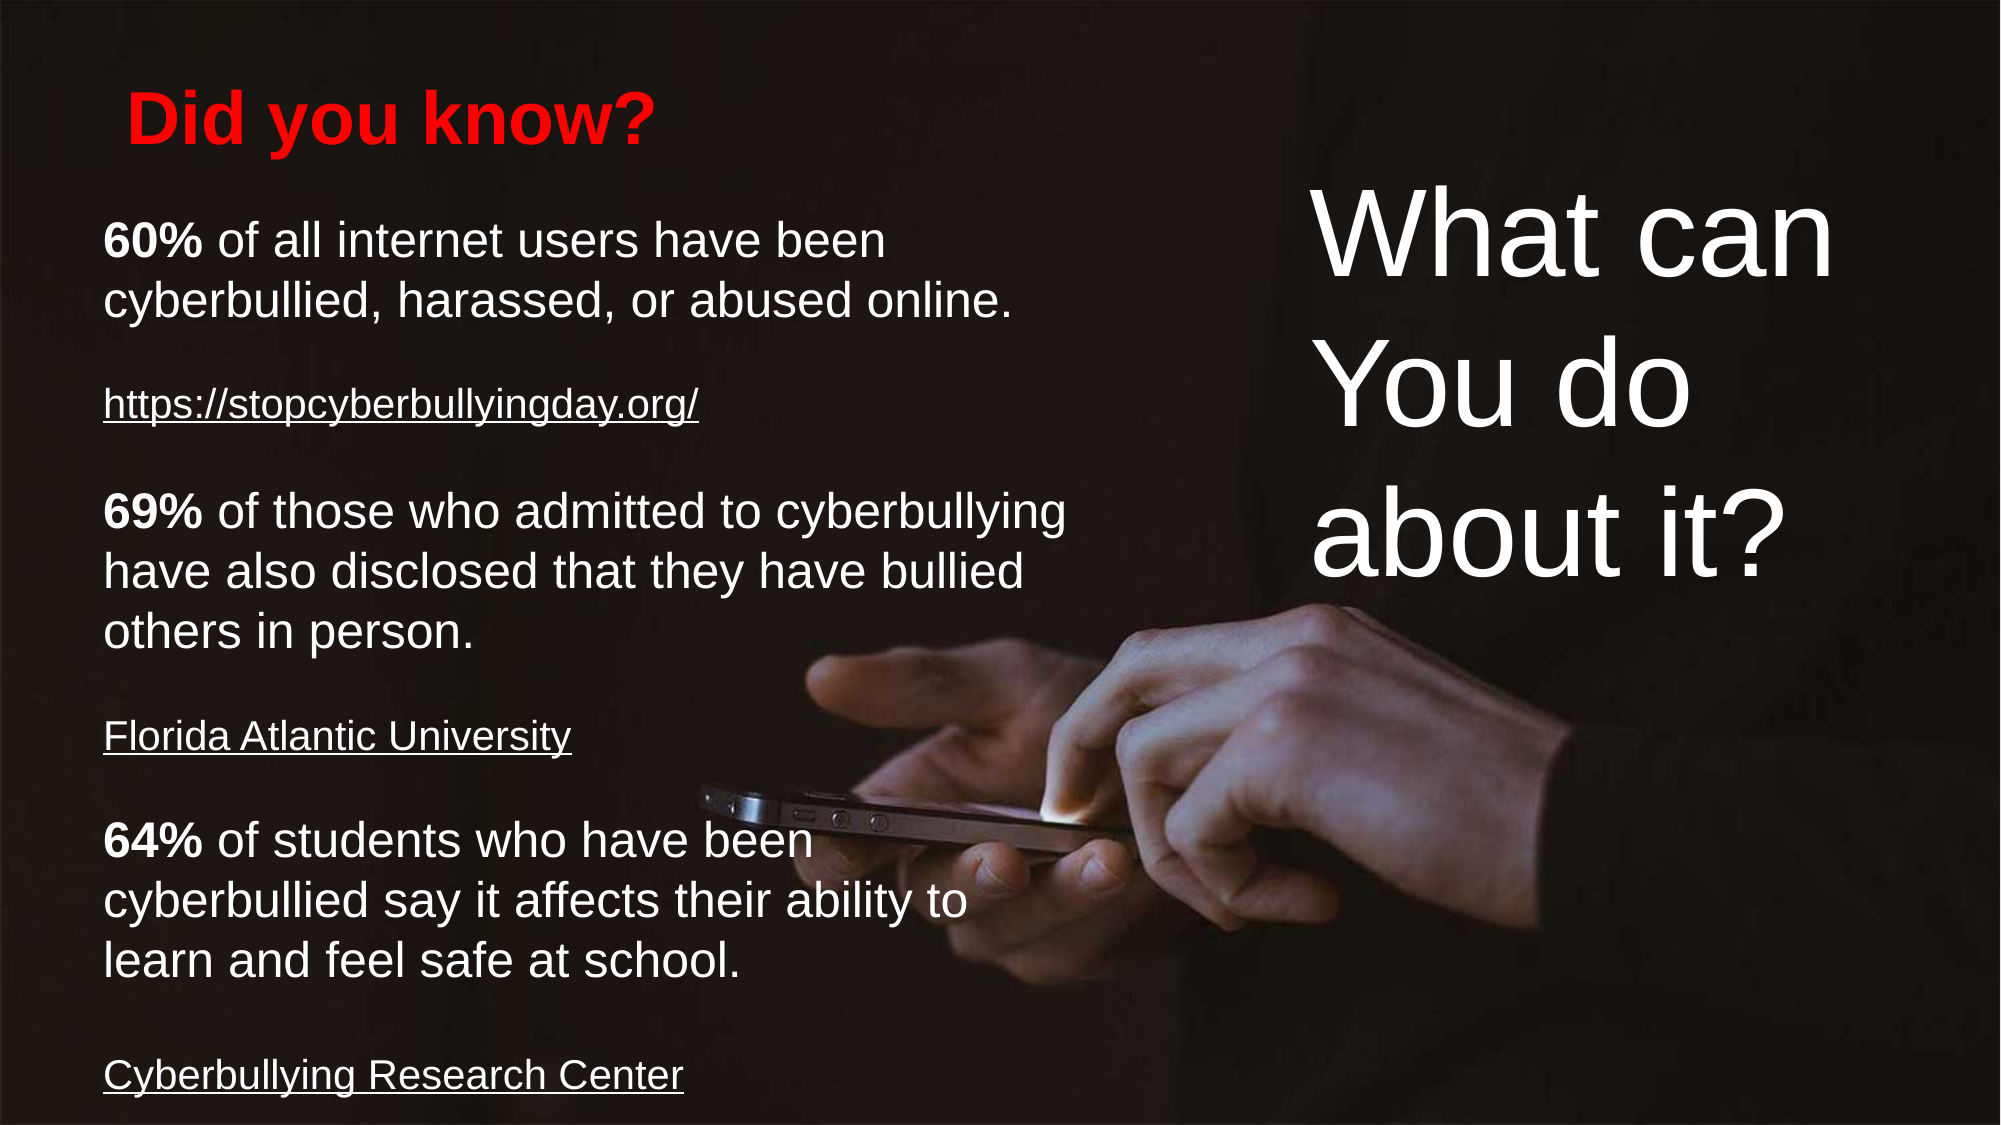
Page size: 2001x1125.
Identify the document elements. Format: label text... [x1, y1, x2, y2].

text_box What can You do about it? [1294, 144, 2000, 609]
text_box 60% of all internet users have been cyberbullied, harassed, or abused online. https://stopcyberbullyingday.org/ [88, 199, 1089, 435]
text_box Did you know? [111, 29, 757, 199]
text_box 69% of those who admitted to cyberbullying have also disclosed that they have bullied others in person. Florida Atlantic University [88, 471, 1089, 767]
picture [0, 0, 2001, 1125]
text_box 64% of students who have been cyberbullied say it affects their ability to learn and feel safe at school. Cyberbullying Research Center [88, 800, 1000, 1105]
